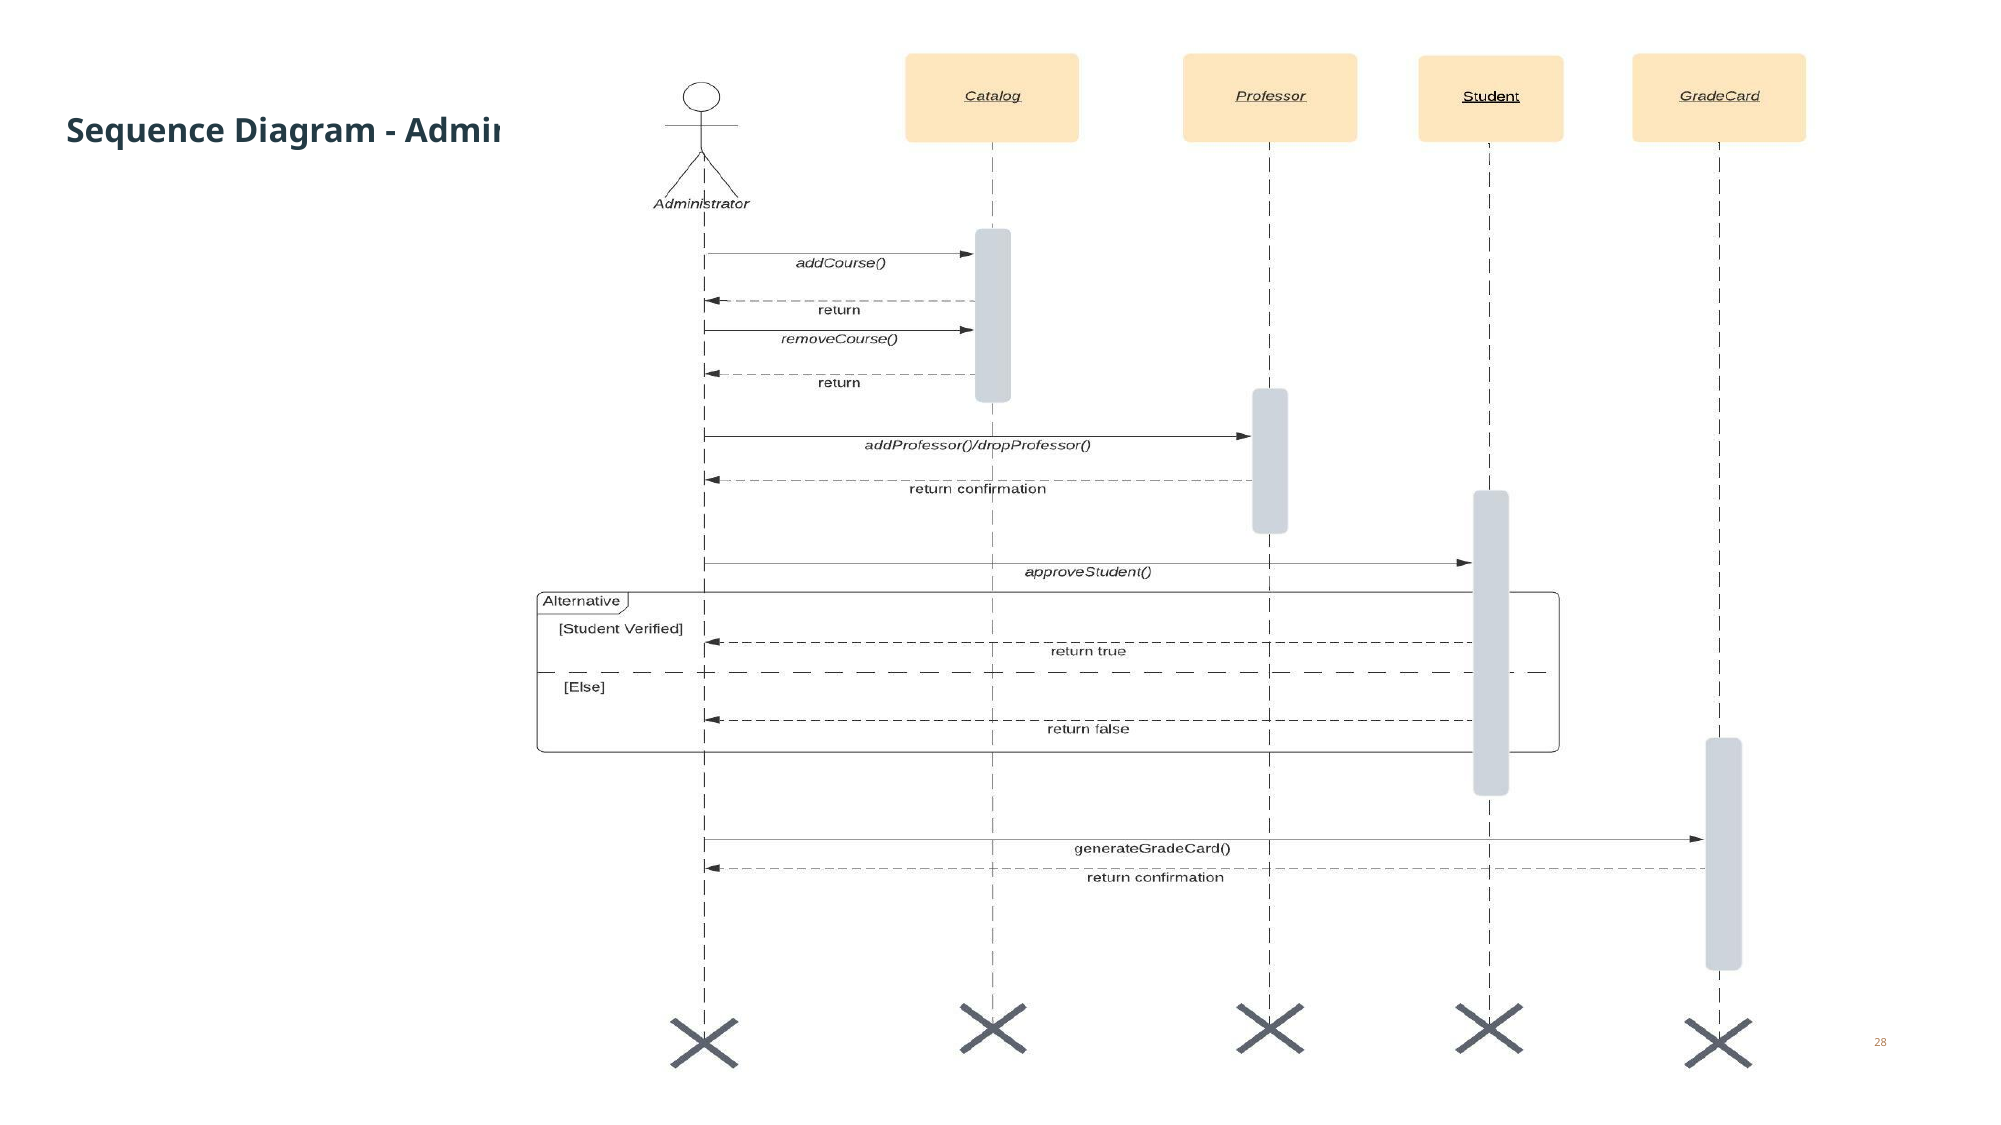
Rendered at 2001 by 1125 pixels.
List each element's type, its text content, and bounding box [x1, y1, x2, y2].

picture [500, 23, 1843, 1101]
slide_number ‹#› [1846, 1035, 1887, 1051]
title Sequence Diagram - Admin [66, 109, 495, 163]
